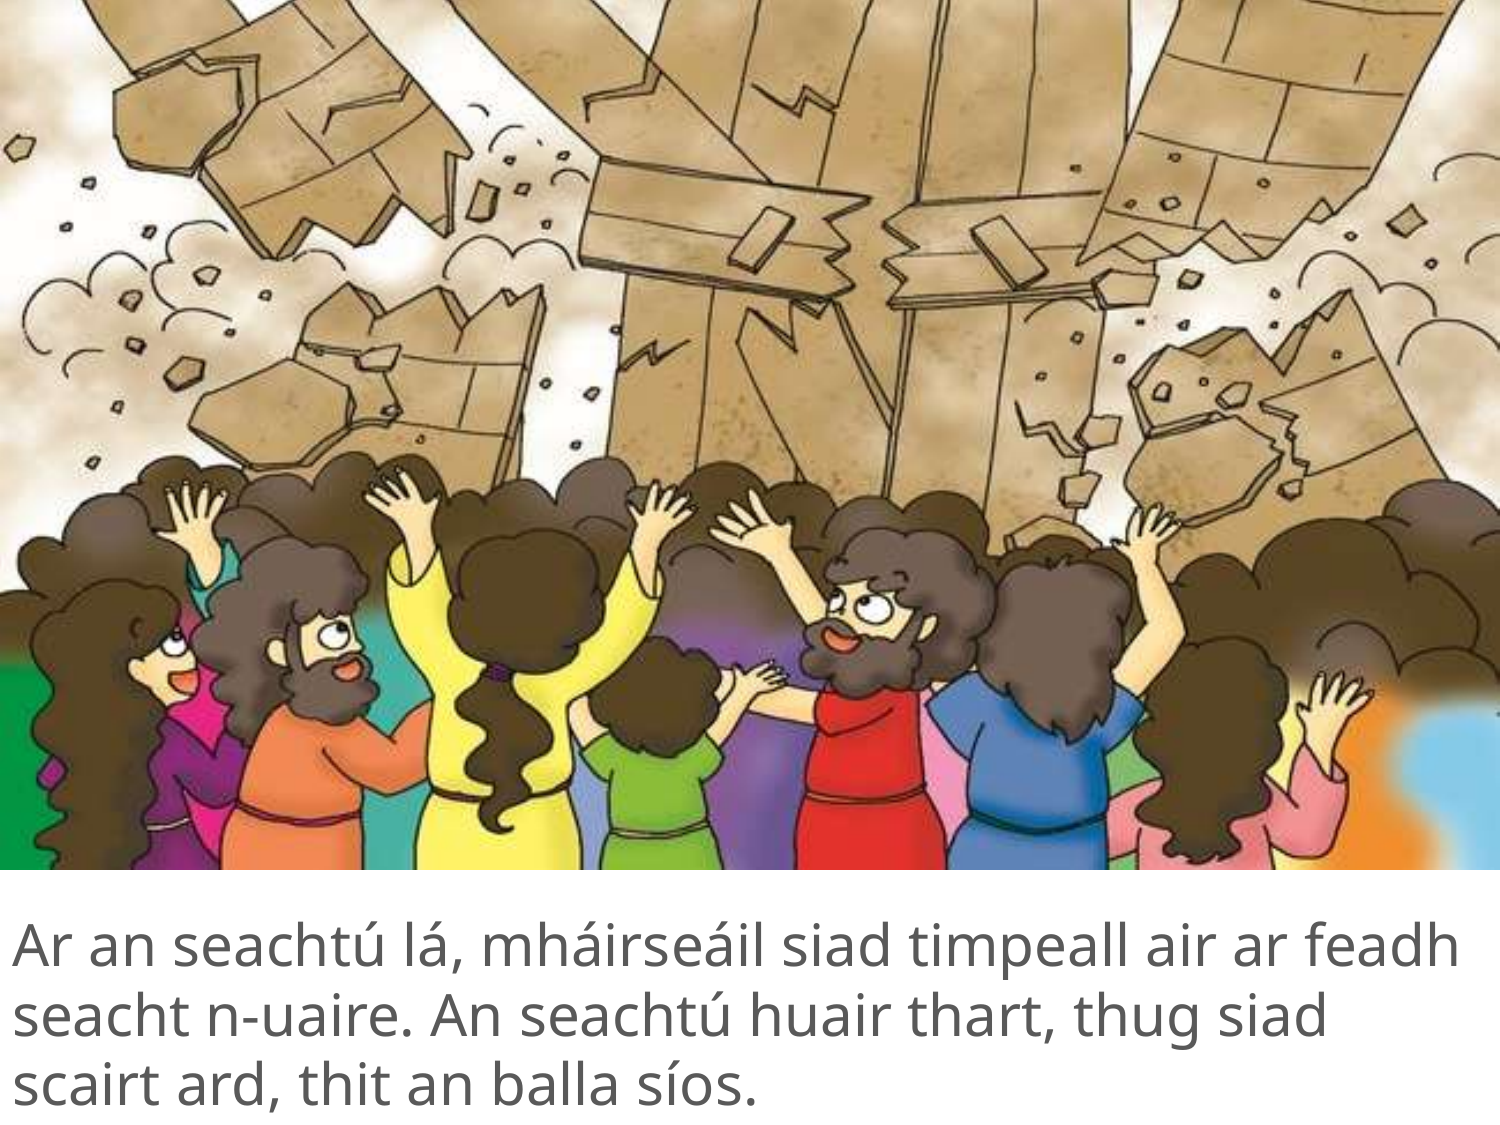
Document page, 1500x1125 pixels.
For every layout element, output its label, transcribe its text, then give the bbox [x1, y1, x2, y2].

picture [0, 0, 1500, 870]
text_box Ar an seachtú lá, mháirseáil siad timpeall air ar feadh seacht n-uaire. An seachtú huair thart, thug siad scairt ard, thit an balla síos. [0, 900, 1483, 1125]
